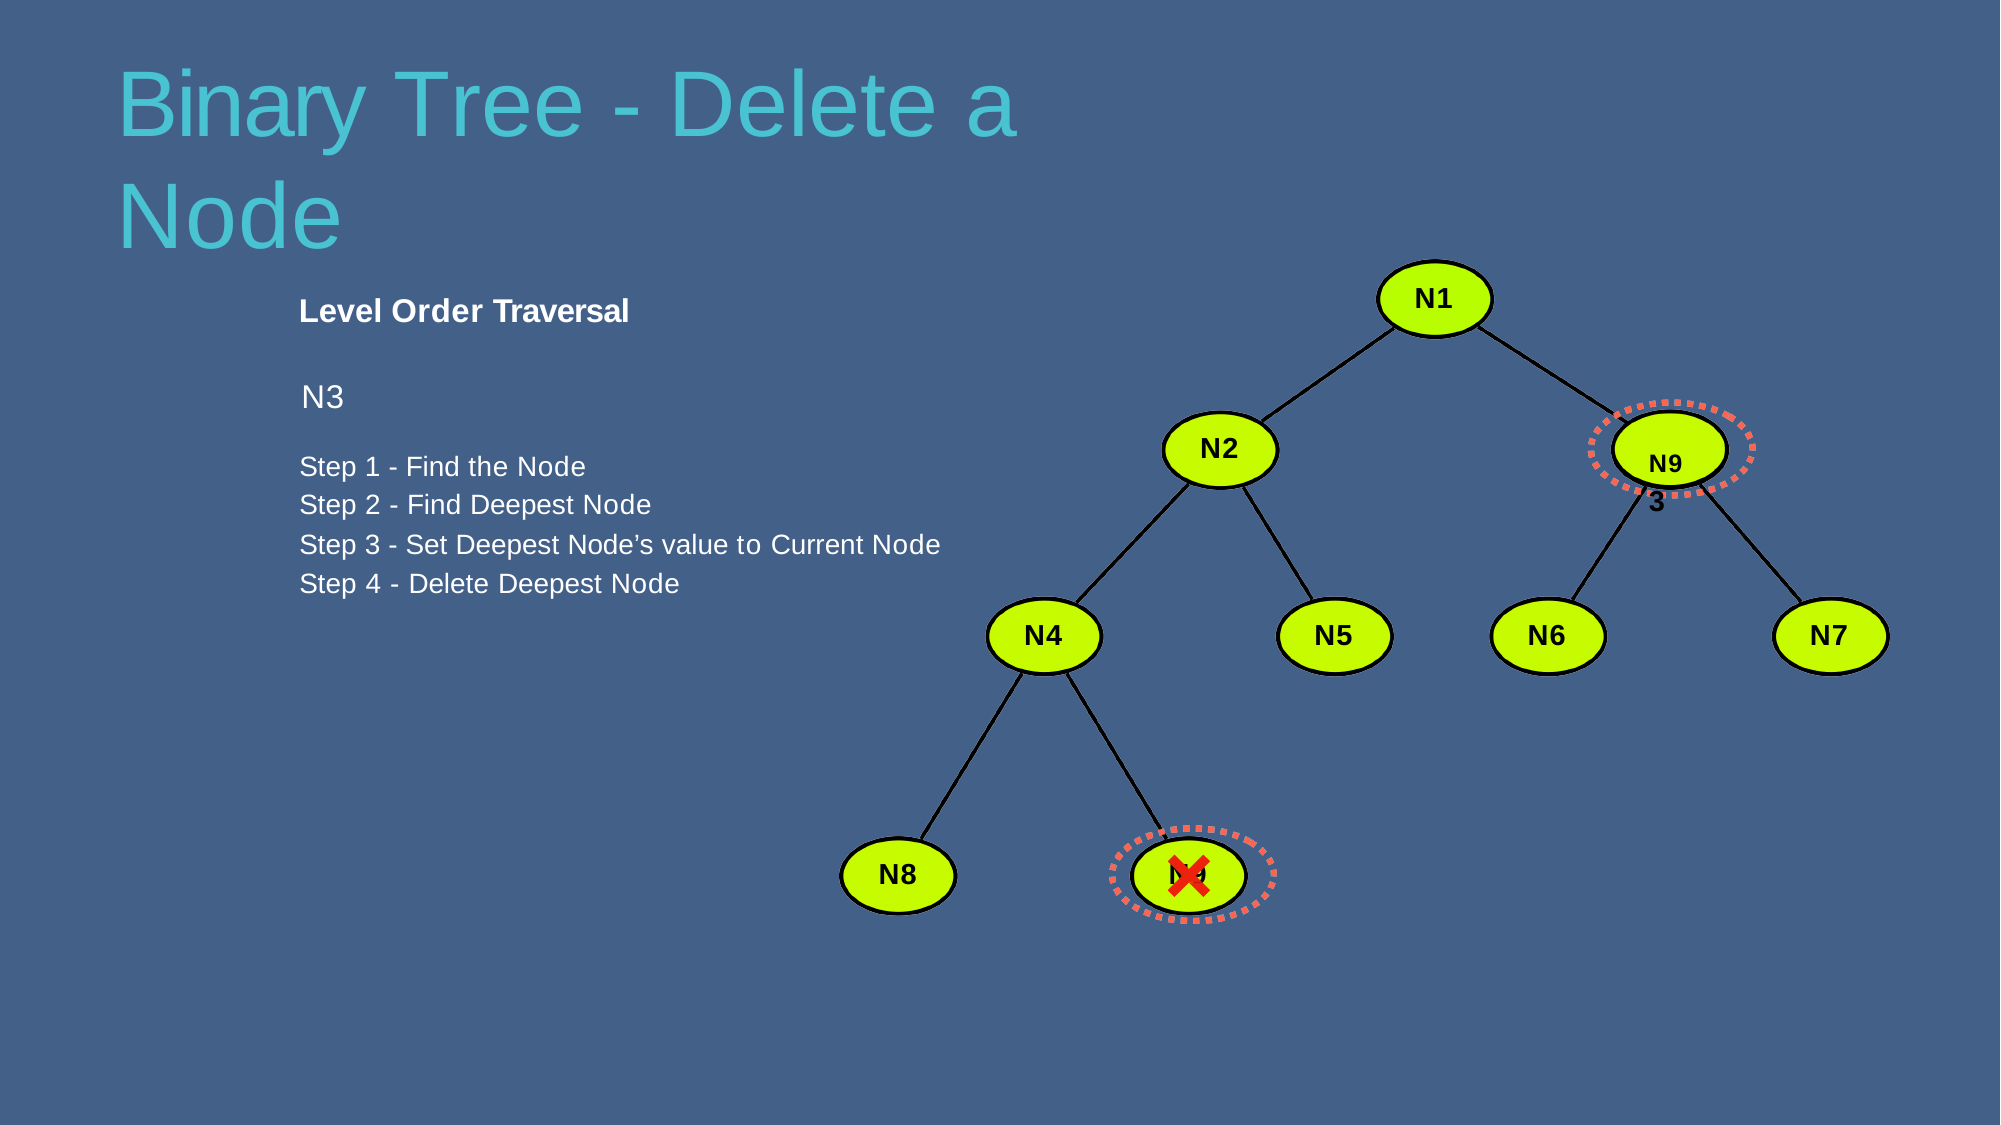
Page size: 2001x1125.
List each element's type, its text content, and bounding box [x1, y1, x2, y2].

text_box Level Order Traversal [297, 287, 633, 329]
text_box N3 Step 1 - Find the Node Step 2 - Find Deepest Node Step 3 - Set Deepest Node’s value to Current Node Step 4 - Delete Deepest Node [298, 374, 834, 599]
picture [839, 258, 1890, 925]
title Binary Tree - Delete a Node [32, 41, 1181, 268]
